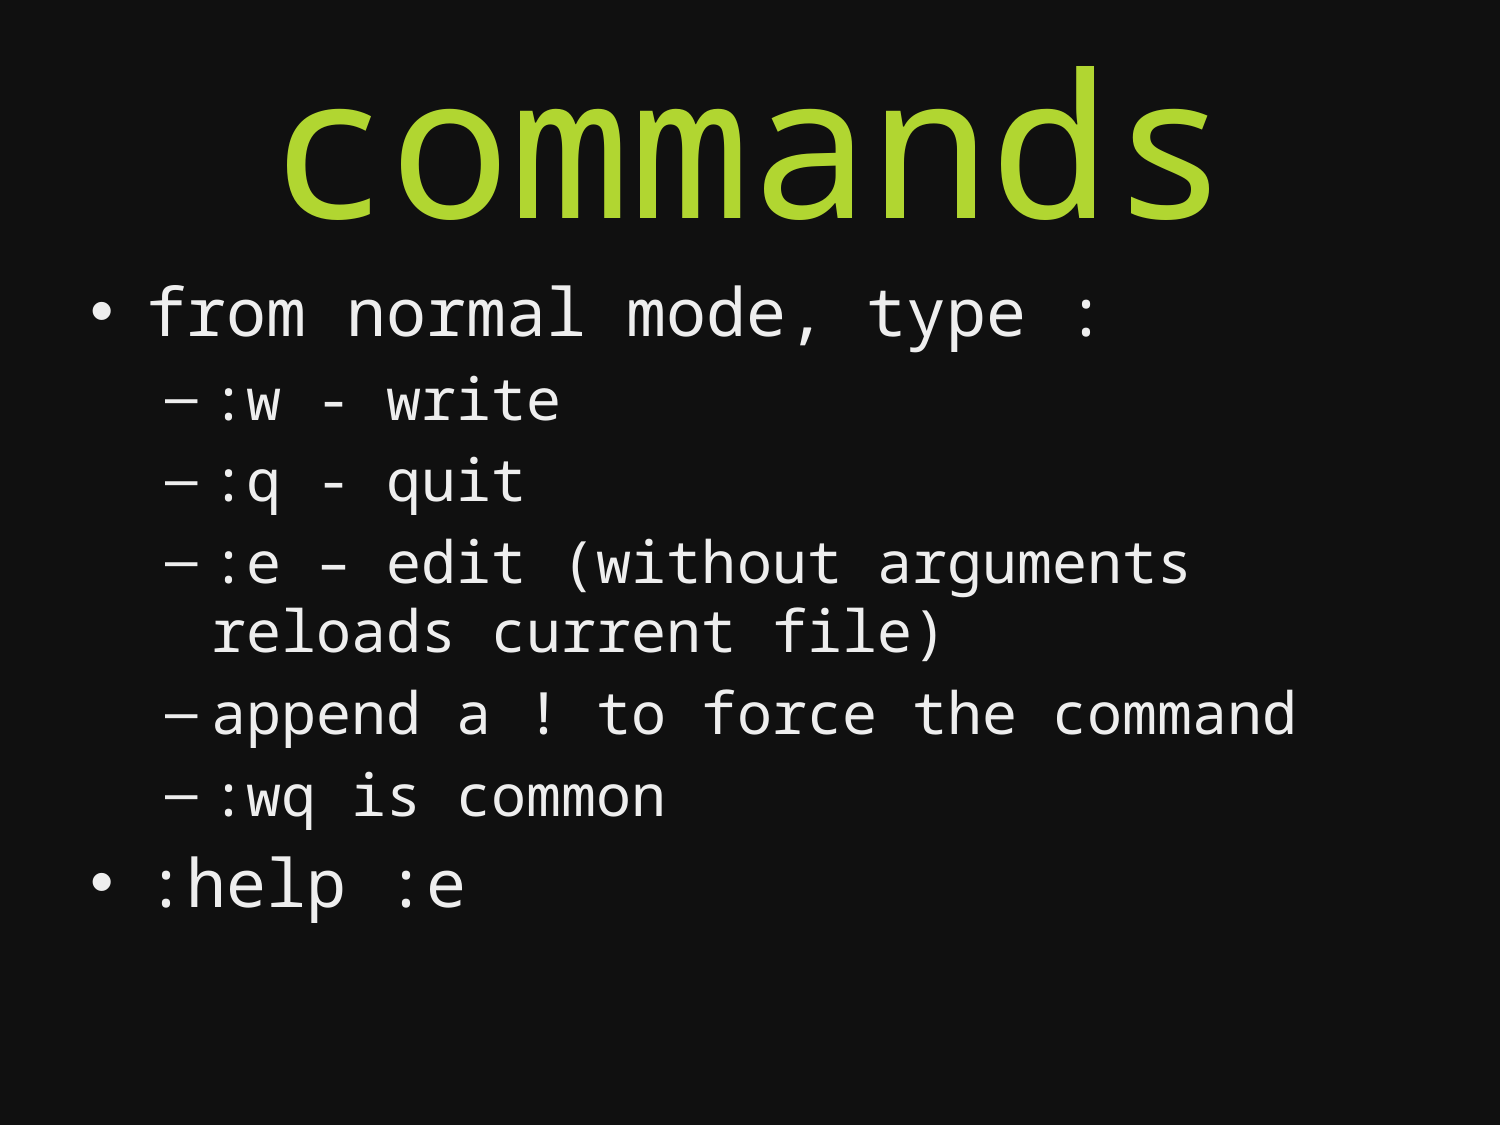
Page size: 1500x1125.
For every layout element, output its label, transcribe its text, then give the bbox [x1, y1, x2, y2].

list from normal mode, type : :w - write :q - quit :e – edit (without arguments reloads current file) append a ! to force the command :wq is common :help :e [75, 262, 1425, 1005]
title commands [75, 45, 1425, 233]
